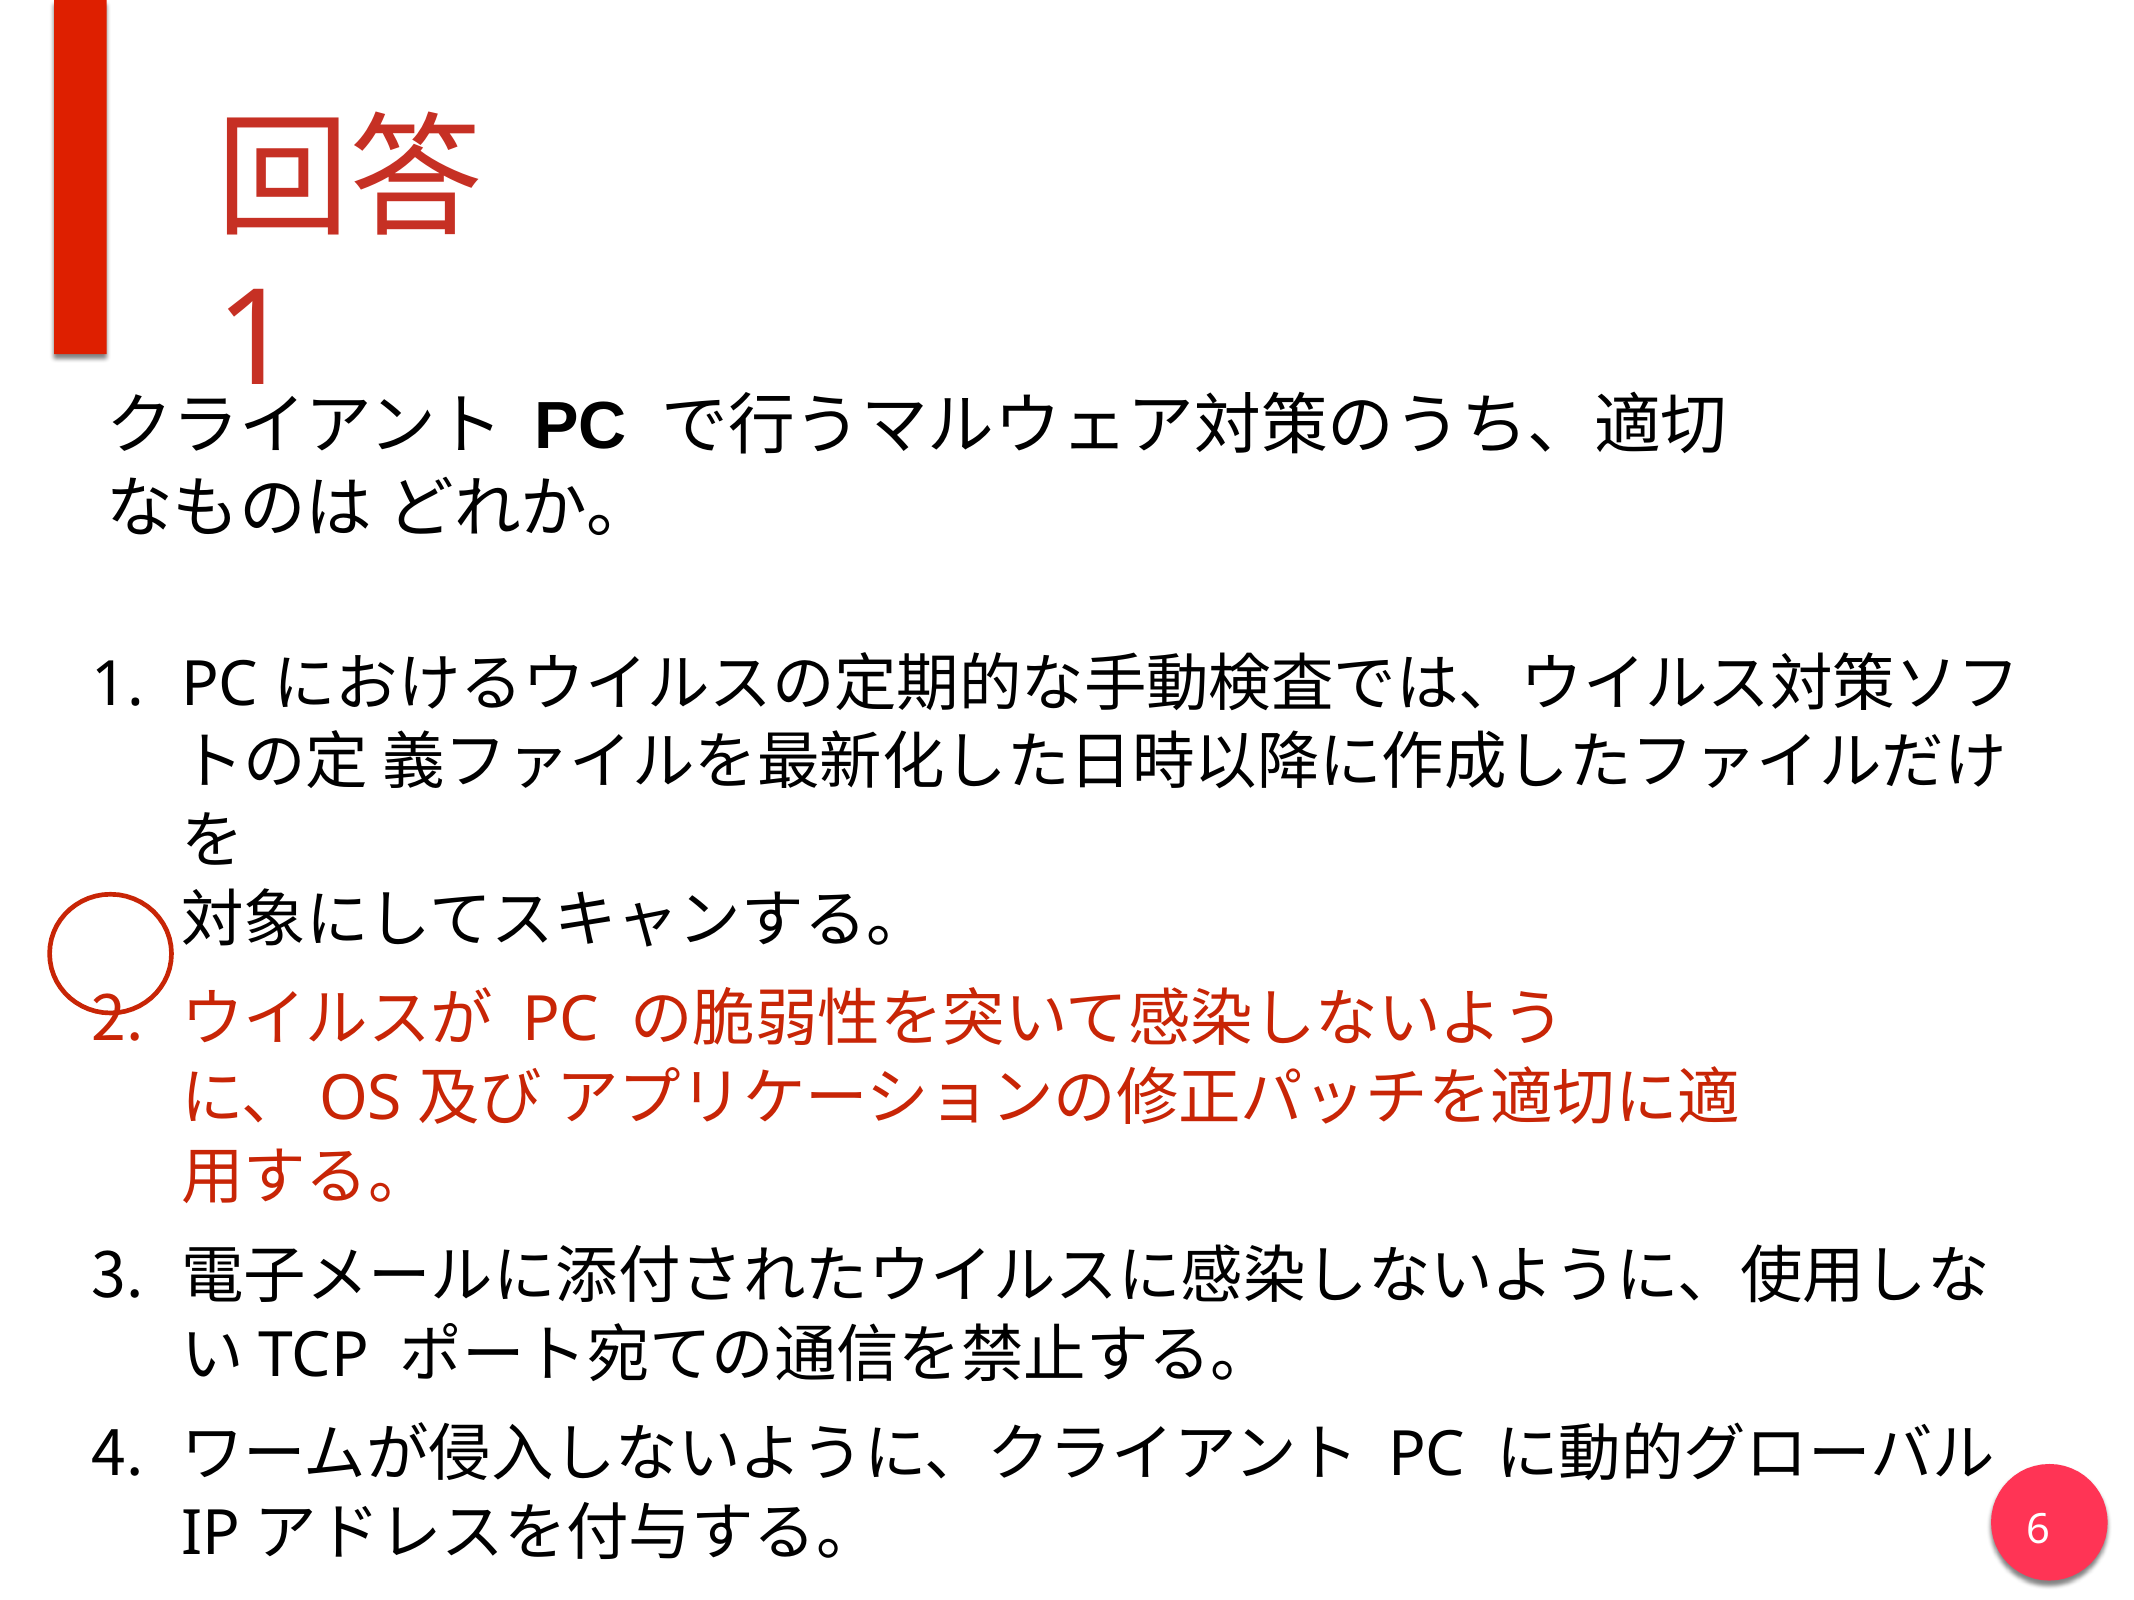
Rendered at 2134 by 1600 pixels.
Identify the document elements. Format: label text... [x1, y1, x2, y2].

text_box [49, 894, 172, 1013]
text_box クライアント PC で行うマルウェア対策のうち、適切なものは どれか。 PCにおけるウイルスの定期的な手動検査では、ウイルス対策ソフトの定 義ファイルを最新化した日時以降に作成したファイルだけを 対象にしてスキャンする。 ウイルスが PC の脆弱性を突いて感染しないように、OS及び アプリケーションの修正パッチを適切に適用する。 電子メールに添付されたウイルスに感染しないように、使用しないTCP ポート宛ての通信を禁止する。 ワームが侵入しないように、クライアント PC に動的グローバル IPアドレスを付与する。 [89, 375, 2067, 1567]
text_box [1984, 1461, 2115, 1592]
title 回答1 [214, 89, 560, 375]
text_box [47, 0, 114, 365]
